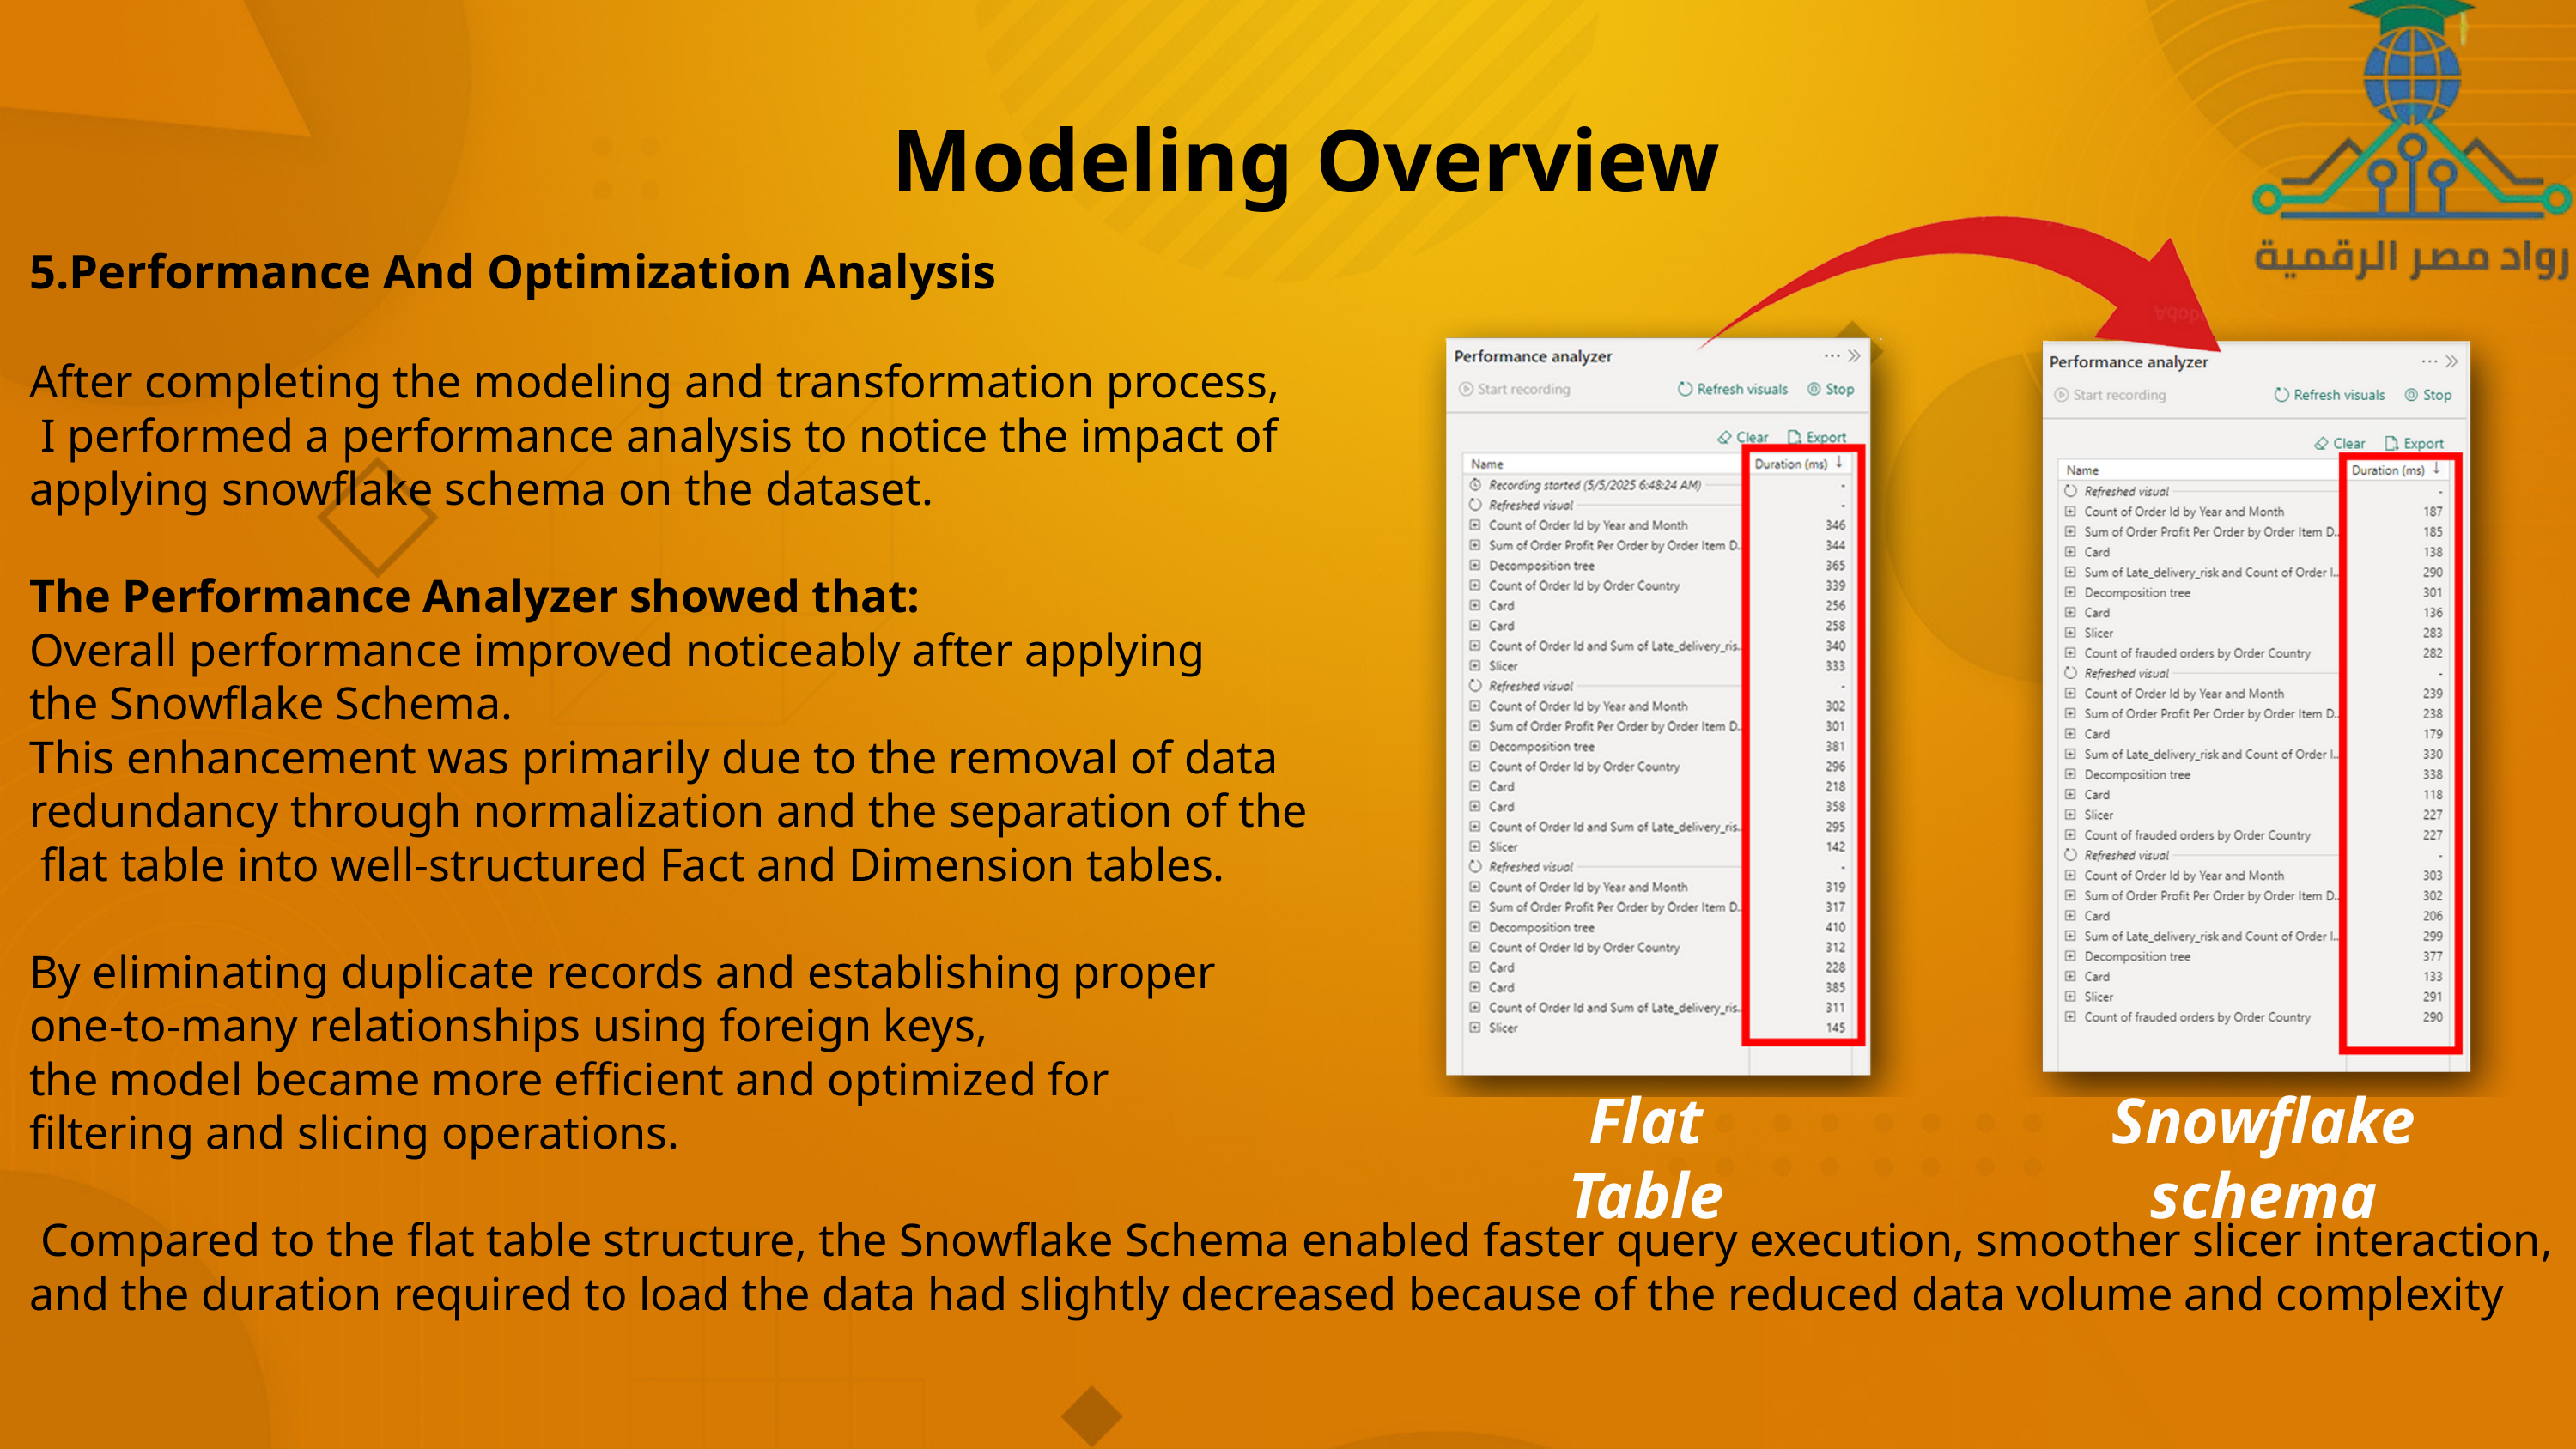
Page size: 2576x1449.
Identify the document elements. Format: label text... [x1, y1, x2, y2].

text_box [2194, 0, 2576, 201]
text_box Flat Table [1512, 1081, 1780, 1232]
text_box [1376, 201, 2576, 1097]
text_box 5.Performance And Optimization Analysis After completing the modeling and transformation process, I performed a performance analysis to notice the impact of applying snowflake schema on the dataset. The Performance Analyzer showed that: Overall performance improved noticeably after applying the Snowflake Schema. This enhancement was primarily due to the removal of data redundancy through normalization and the separation of the flat table into well-structured Fact and Dimension tables. By eliminating duplicate records and establishing proper one-to-many relationships using foreign keys, the model became more efficient and optimized for filtering and slicing operations. Compared to the flat table structure, the Snowflake Schema enabled faster query execution, smoother slicer interaction, and the duration required to load the data had slightly decreased because of the reduced data volume and complexity [29, 241, 2576, 1319]
text_box Snowflake schema [2003, 1081, 2524, 1232]
text_box [0, 0, 2576, 1449]
text_box Modeling Overview [818, 106, 1816, 209]
